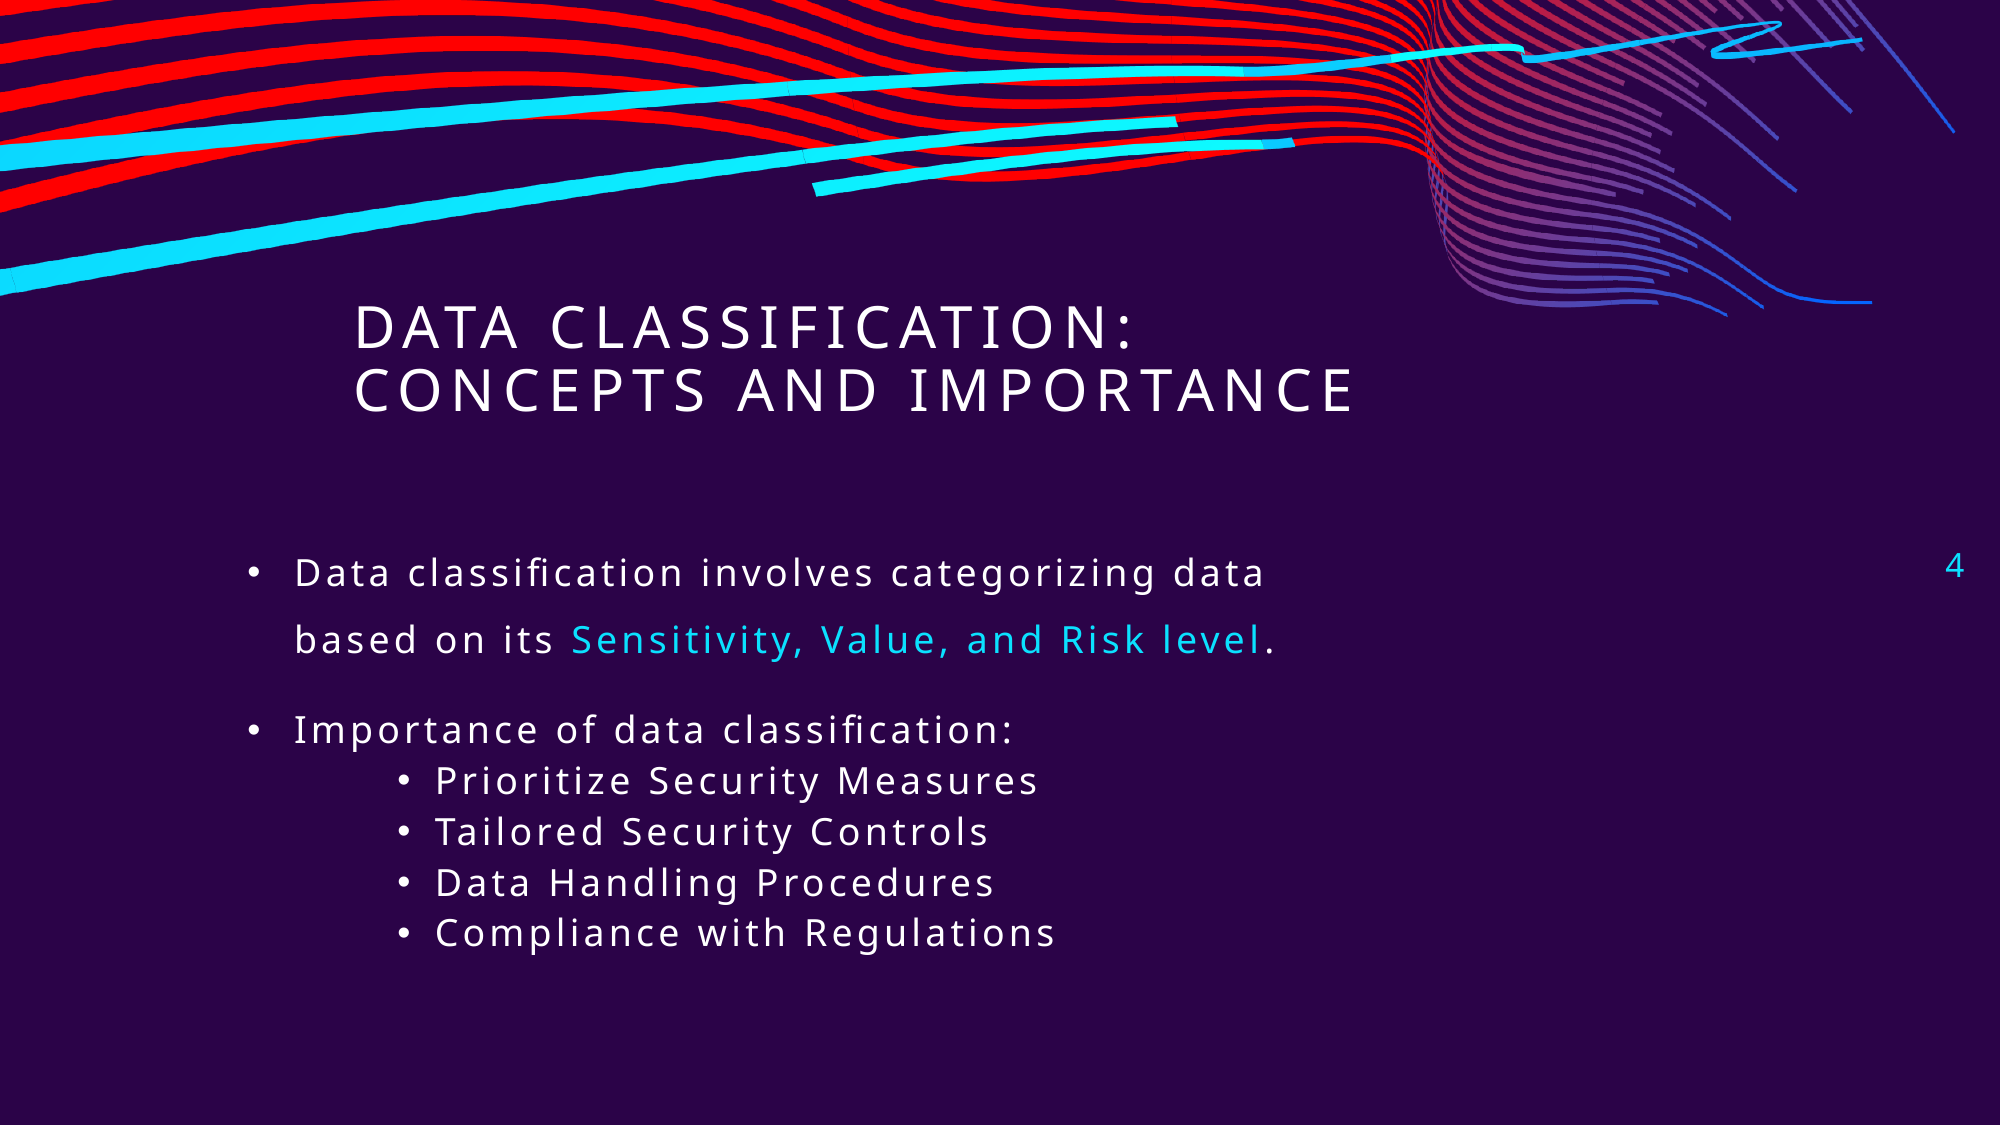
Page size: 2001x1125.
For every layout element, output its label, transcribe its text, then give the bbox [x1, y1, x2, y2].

list Data classification involves categorizing data based on its Sensitivity, Value, and Risk level. Importance of data classification: Prioritize Security Measures Tailored Security Controls Data Handling Procedures Compliance with Regulations [232, 519, 1386, 1059]
slide_number 4 [1889, 519, 1980, 615]
title Data Classification: Concepts and Importance [338, 290, 1526, 386]
picture [0, 0, 2000, 1125]
